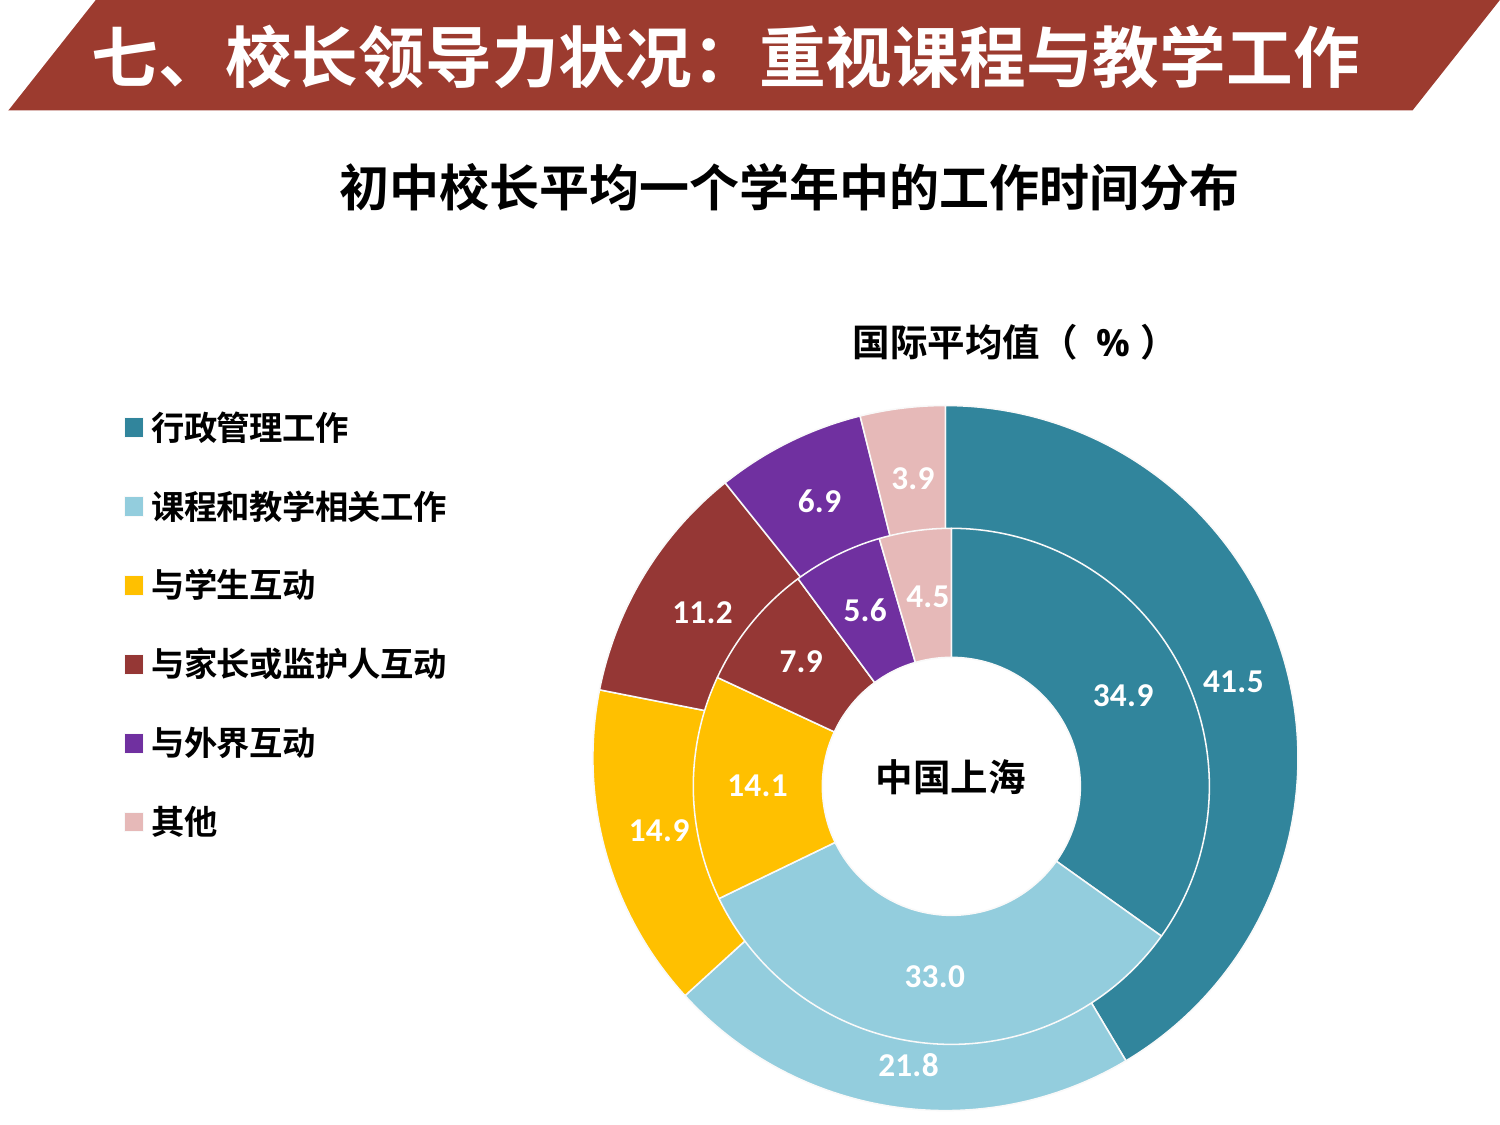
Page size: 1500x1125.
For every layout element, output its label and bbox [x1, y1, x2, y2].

text_box [0, 0, 1500, 126]
chart [93, 125, 1441, 1125]
